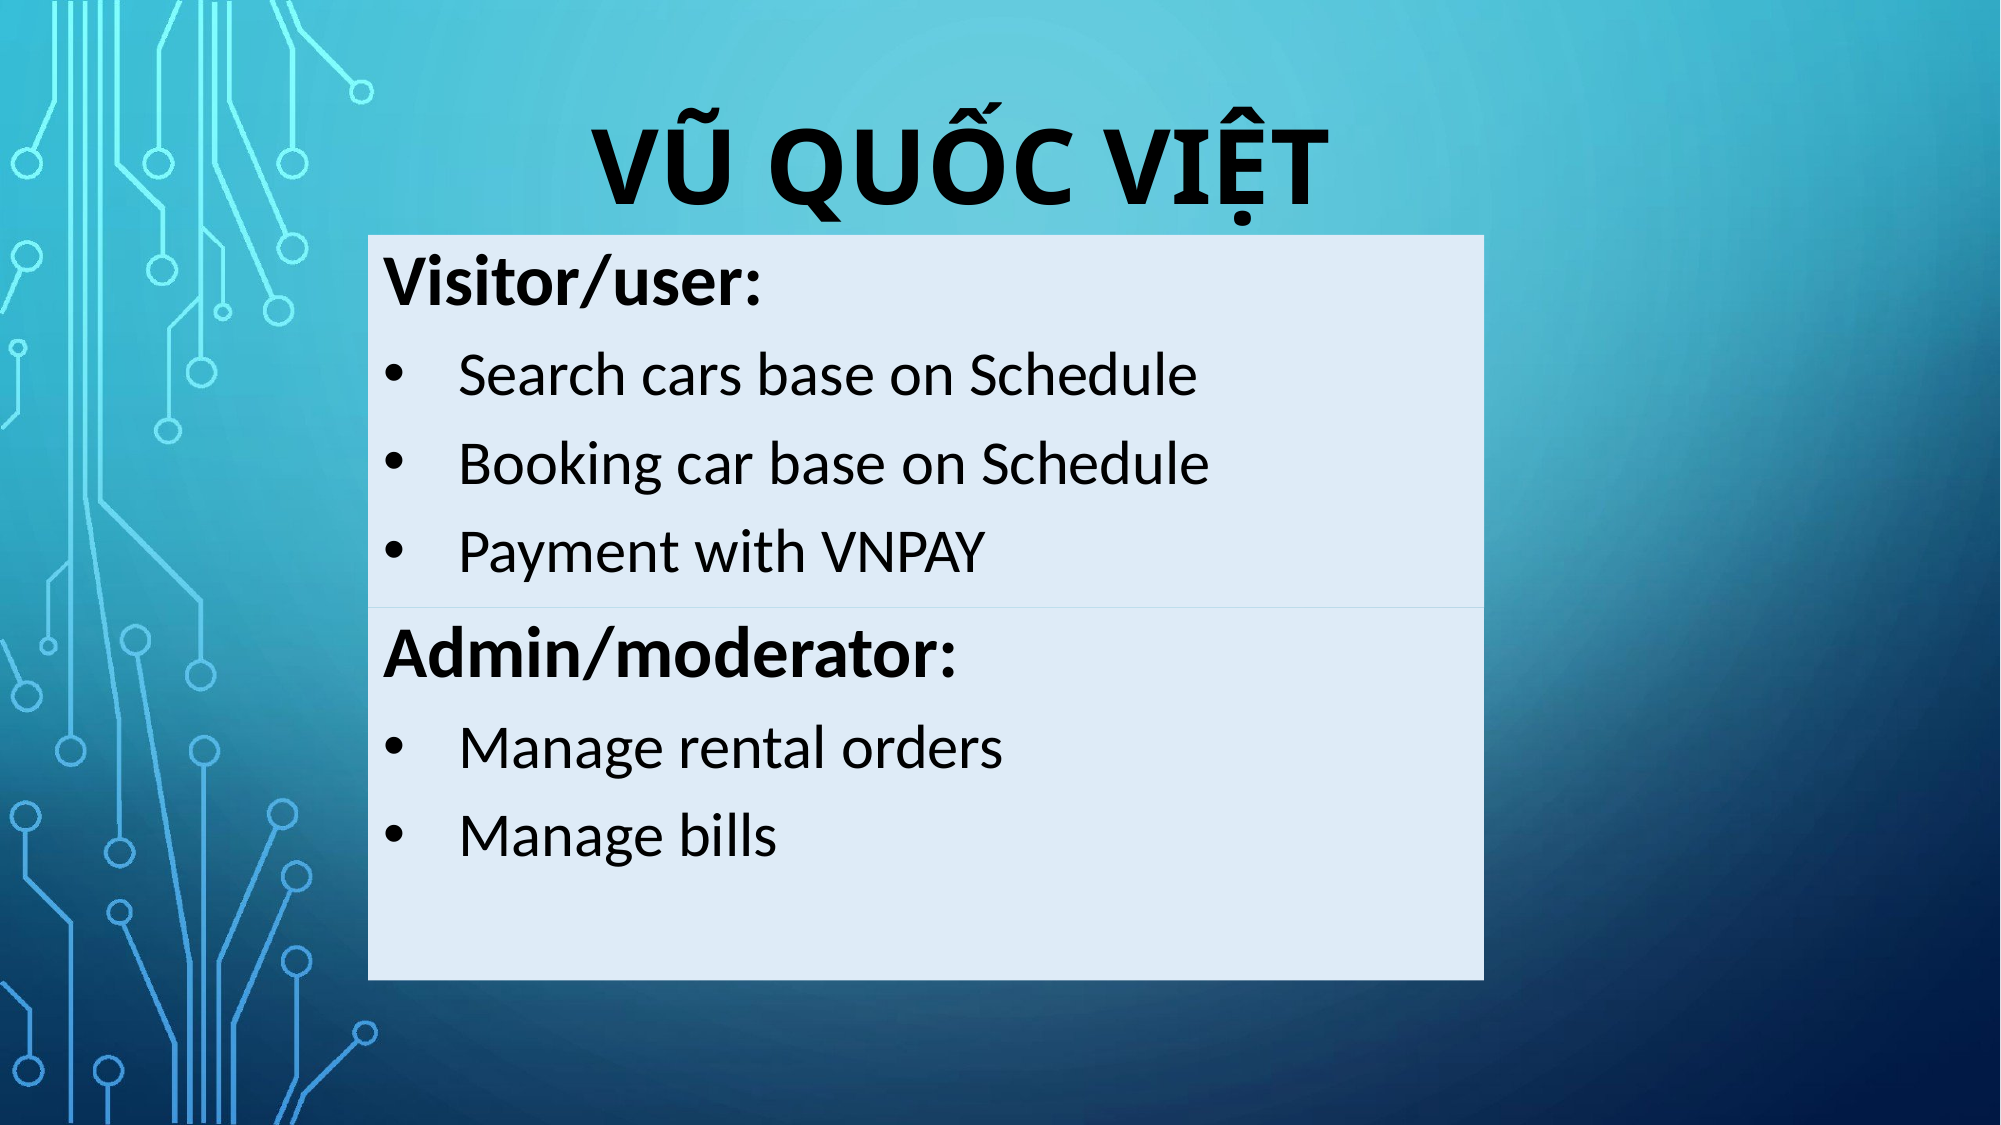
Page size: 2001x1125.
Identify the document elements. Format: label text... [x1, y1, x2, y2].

subtitle Visitor/user: Search cars base on Schedule Booking car base on Schedule Payment with VNPAY [368, 234, 1485, 608]
title VŨ QUỐC VIỆT [211, 75, 1712, 235]
text_box Admin/moderator: Manage rental orders Manage bills [368, 607, 1484, 981]
picture [0, 0, 2001, 1125]
